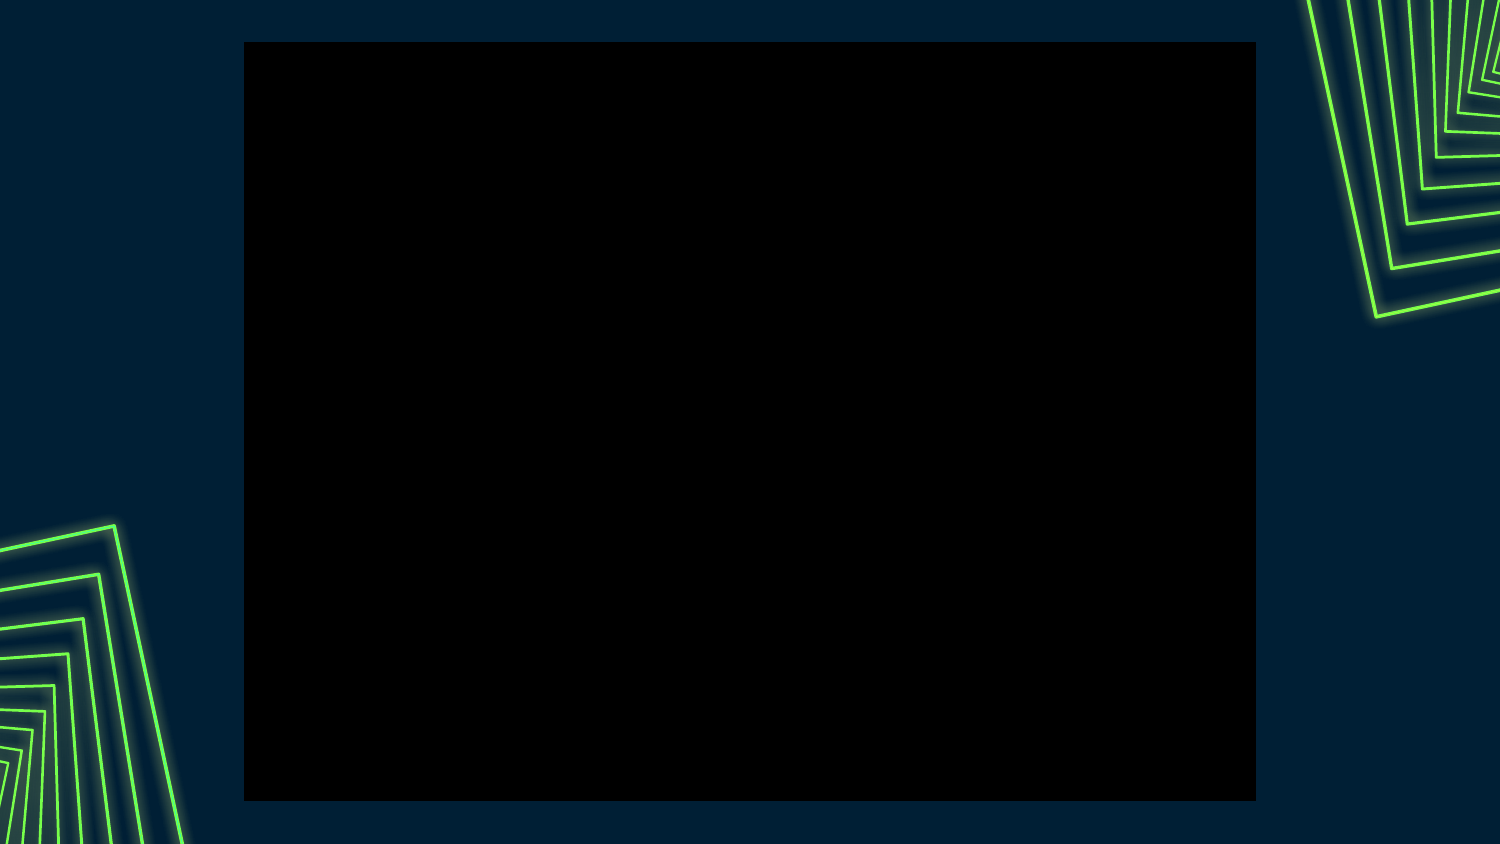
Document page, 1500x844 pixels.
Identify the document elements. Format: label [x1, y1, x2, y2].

picture [244, 42, 1256, 802]
